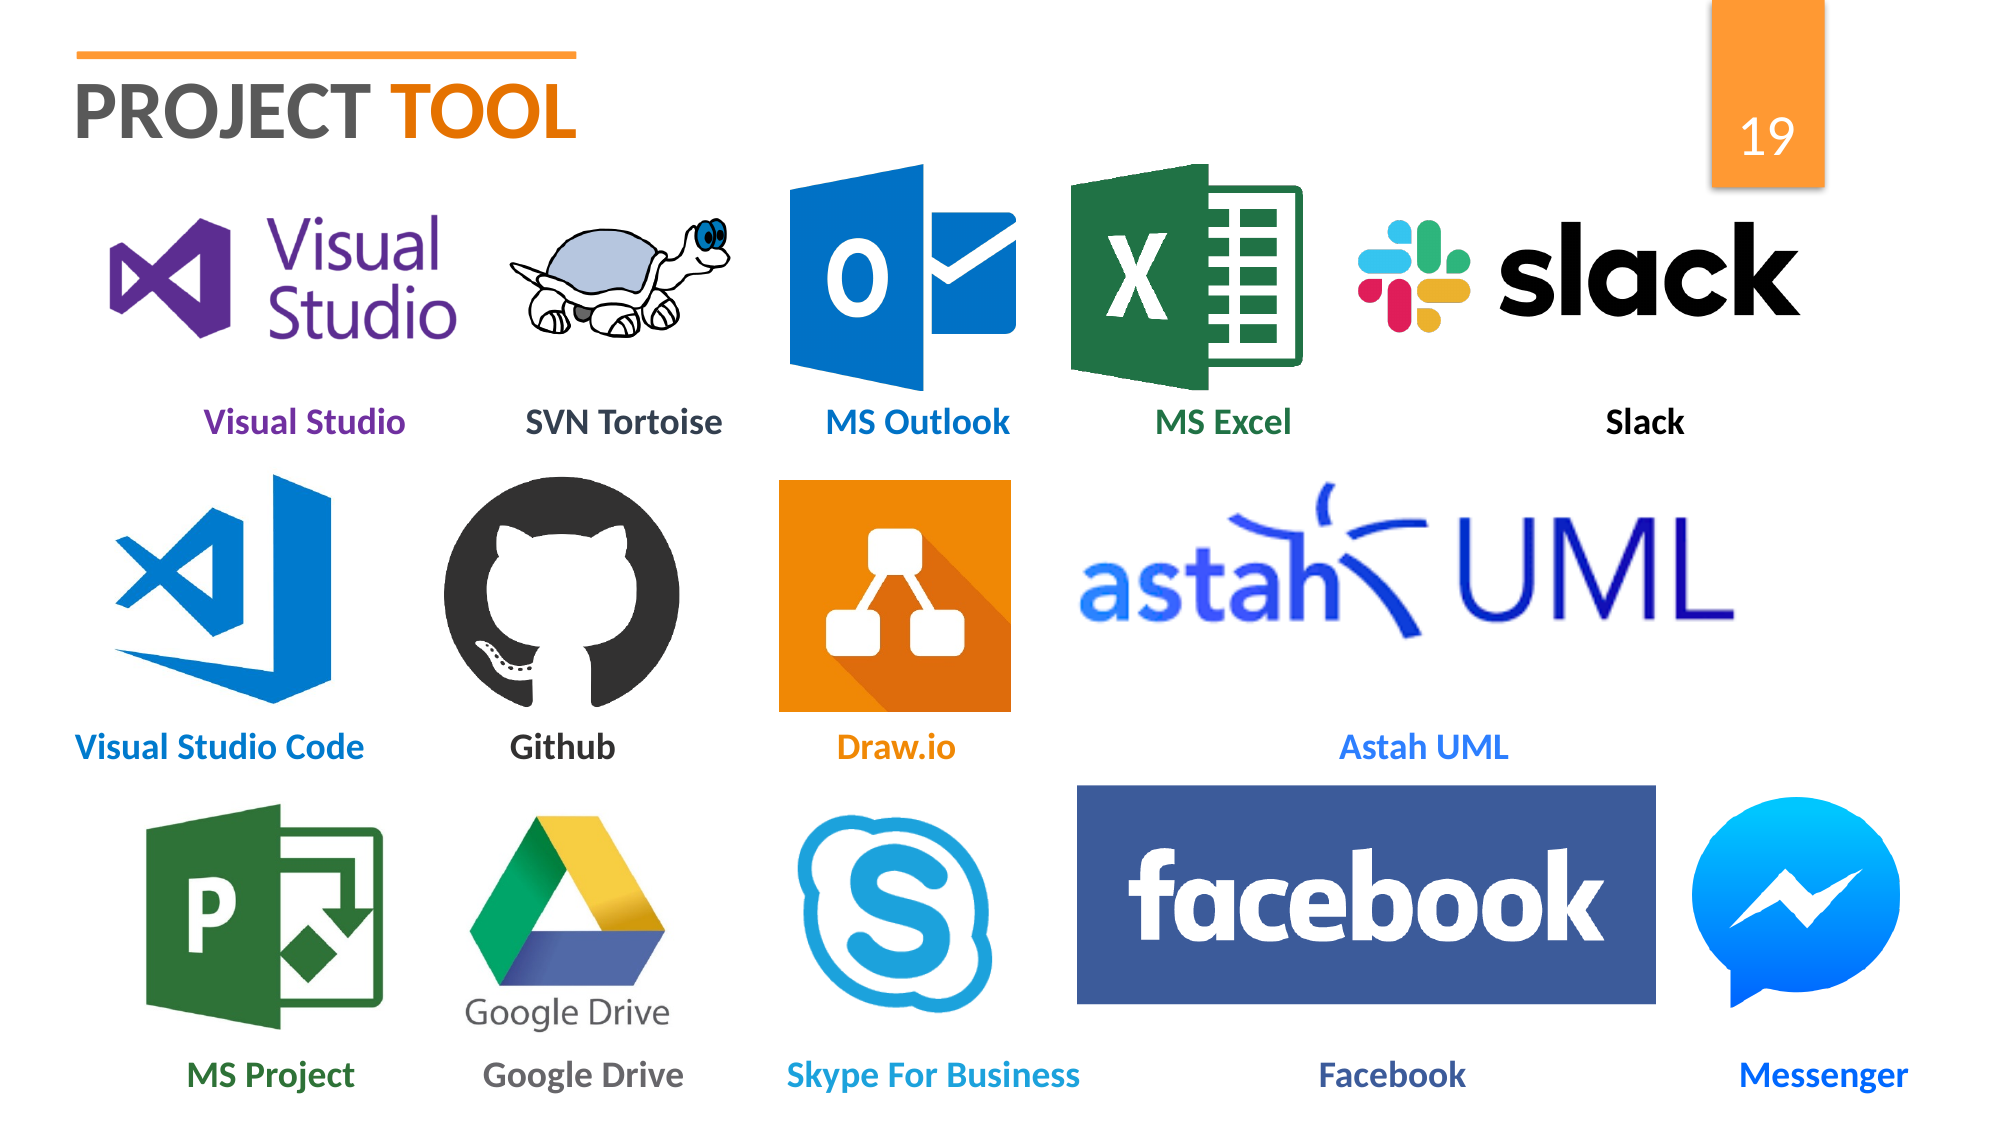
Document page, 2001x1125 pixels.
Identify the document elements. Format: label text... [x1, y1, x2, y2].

picture [58, 163, 735, 392]
picture [1692, 797, 1900, 1008]
text_box MS Project Google Drive Skype For Business Facebook Messenger [171, 1042, 1925, 1103]
picture [1065, 752, 1674, 1030]
slide_number 19 [1698, 48, 1836, 162]
picture [779, 797, 1011, 1030]
text_box Visual Studio SVN Tortoise MS Outlook MS Excel Slack [188, 389, 1702, 450]
picture [1071, 163, 1857, 392]
picture [76, 434, 1960, 745]
text_box Visual Studio Code Github Draw.io Astah UML [59, 714, 1803, 775]
picture [56, 797, 712, 1033]
text_box PROJECT TOOL [58, 47, 791, 163]
picture [790, 164, 1016, 392]
